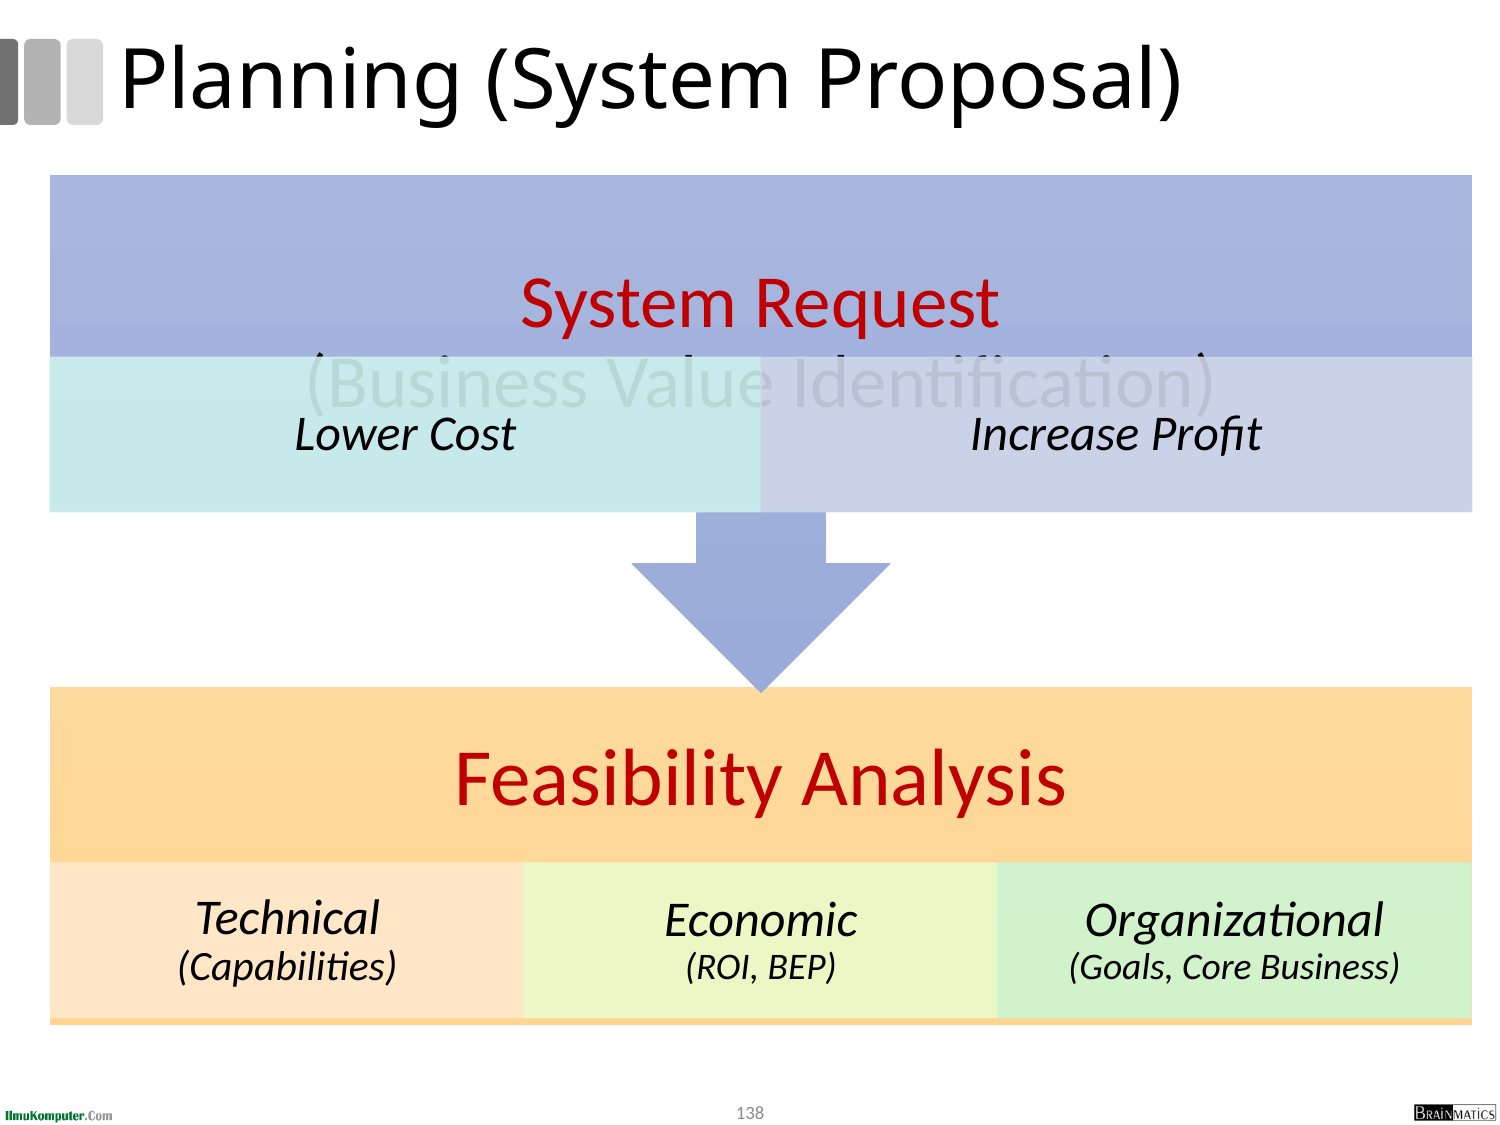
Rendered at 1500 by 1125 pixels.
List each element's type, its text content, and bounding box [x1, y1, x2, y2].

picture [1412, 1102, 1498, 1123]
slide_number 138 [581, 1100, 919, 1125]
picture [4, 1106, 113, 1125]
title Planning (System Proposal) [103, 24, 1498, 138]
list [49, 174, 1472, 1025]
